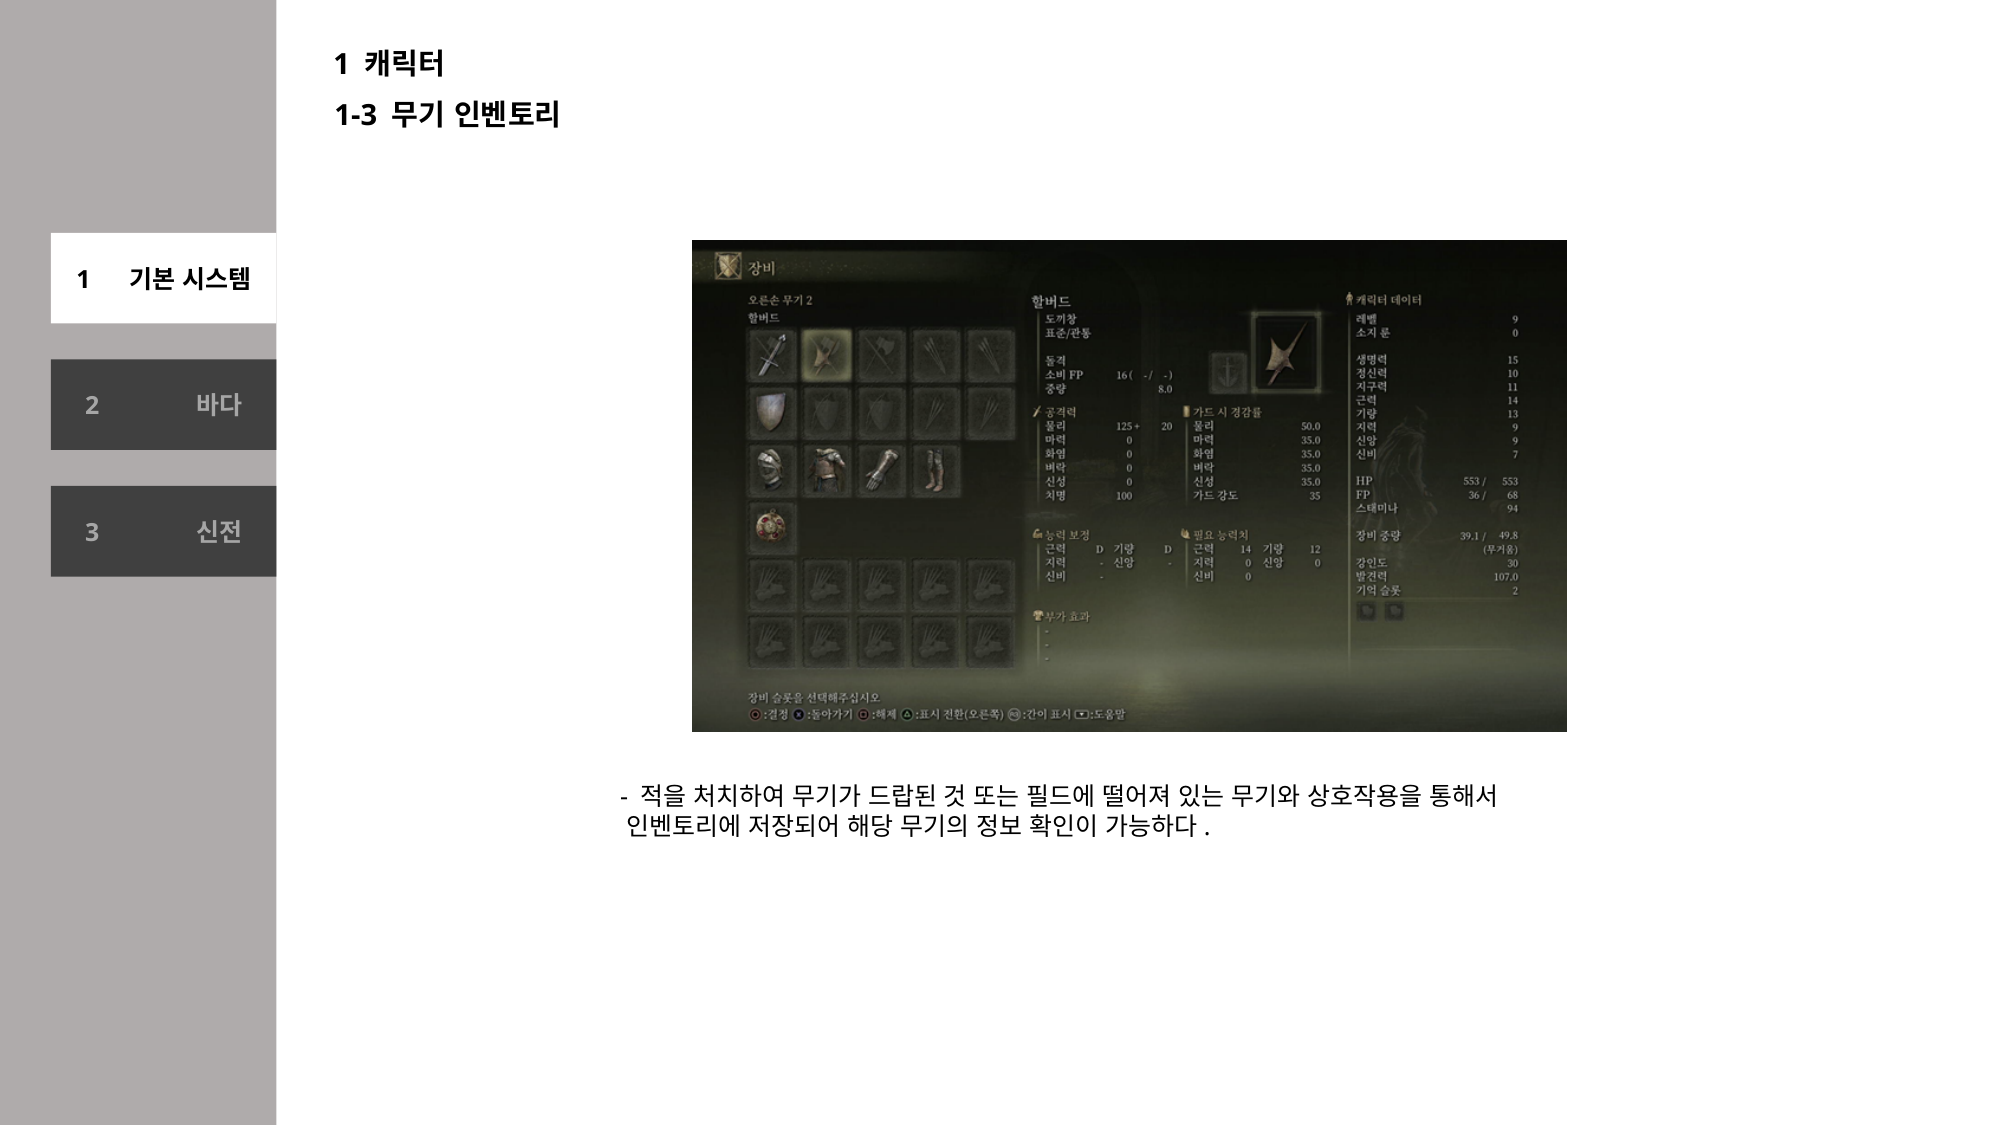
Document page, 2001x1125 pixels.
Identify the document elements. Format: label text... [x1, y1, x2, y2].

text_box 2 바다 [50, 358, 278, 451]
text_box 1 기본 시스템 [50, 232, 278, 324]
text_box - 적을 처치하여 무기가 드랍된 것 또는 필드에 떨어져 있는 무기와 상호작용을 통해서 인벤토리에 저장되어 해당 무기의 정보 확인이 가능하다. [605, 773, 1654, 848]
text_box [0, 0, 278, 1125]
text_box 3 신전 [50, 485, 278, 578]
picture [692, 240, 1567, 732]
text_box 1-3 무기 인벤토리 [319, 88, 622, 139]
text_box 1 캐릭터 [318, 38, 530, 88]
